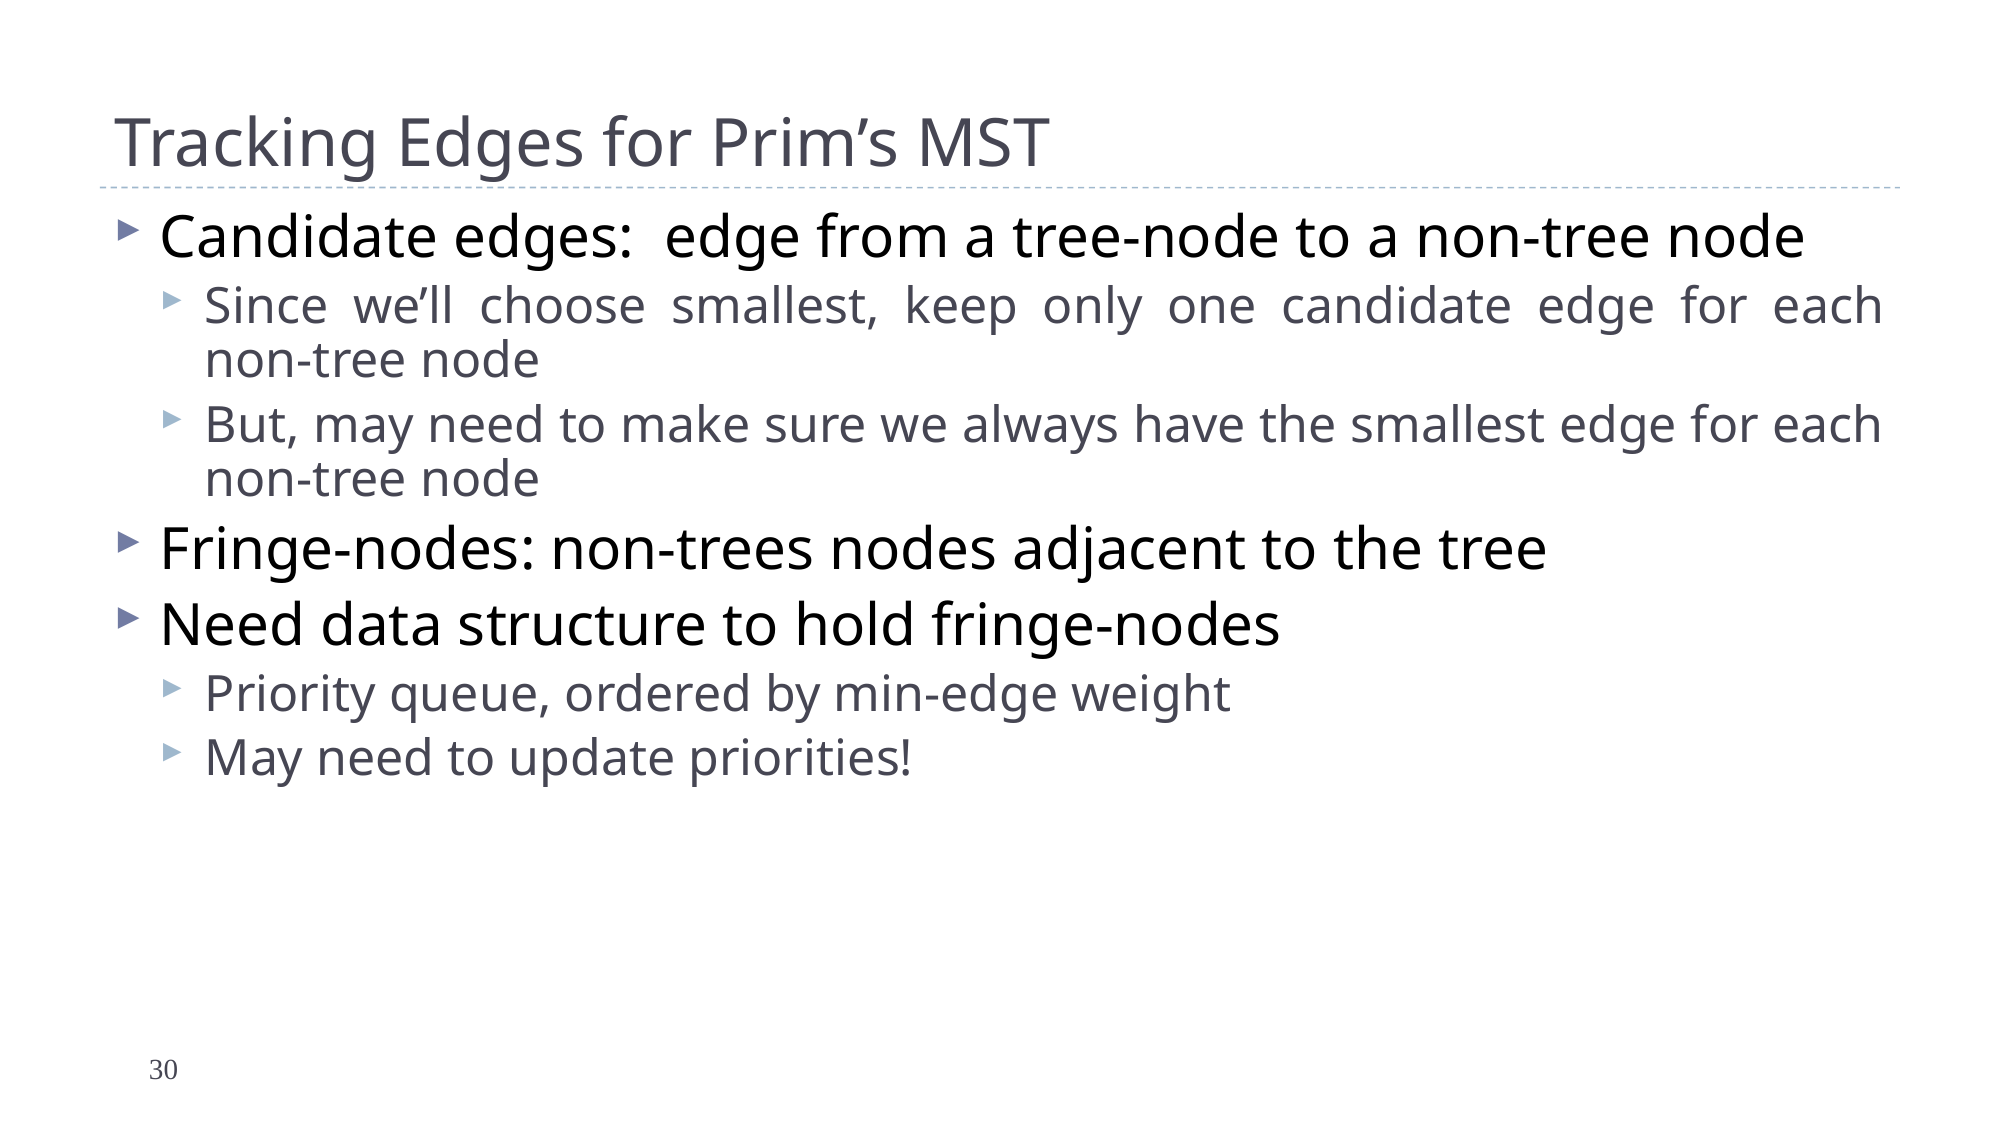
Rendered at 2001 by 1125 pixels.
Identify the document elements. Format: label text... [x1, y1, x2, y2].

title Tracking Edges for Prim’s MST [99, 24, 1900, 188]
list Candidate edges: edge from a tree-node to a non-tree node Since we’ll choose smallest, keep only one candidate edge for each non-tree node But, may need to make sure we always have the smallest edge for each non-tree node Fringe-nodes: non-trees nodes adjacent to the tree Need data structure to hold fringe-nodes Priority queue, ordered by min-edge weight May need to update priorities! [99, 200, 1900, 1010]
slide_number 30 [133, 1042, 568, 1103]
